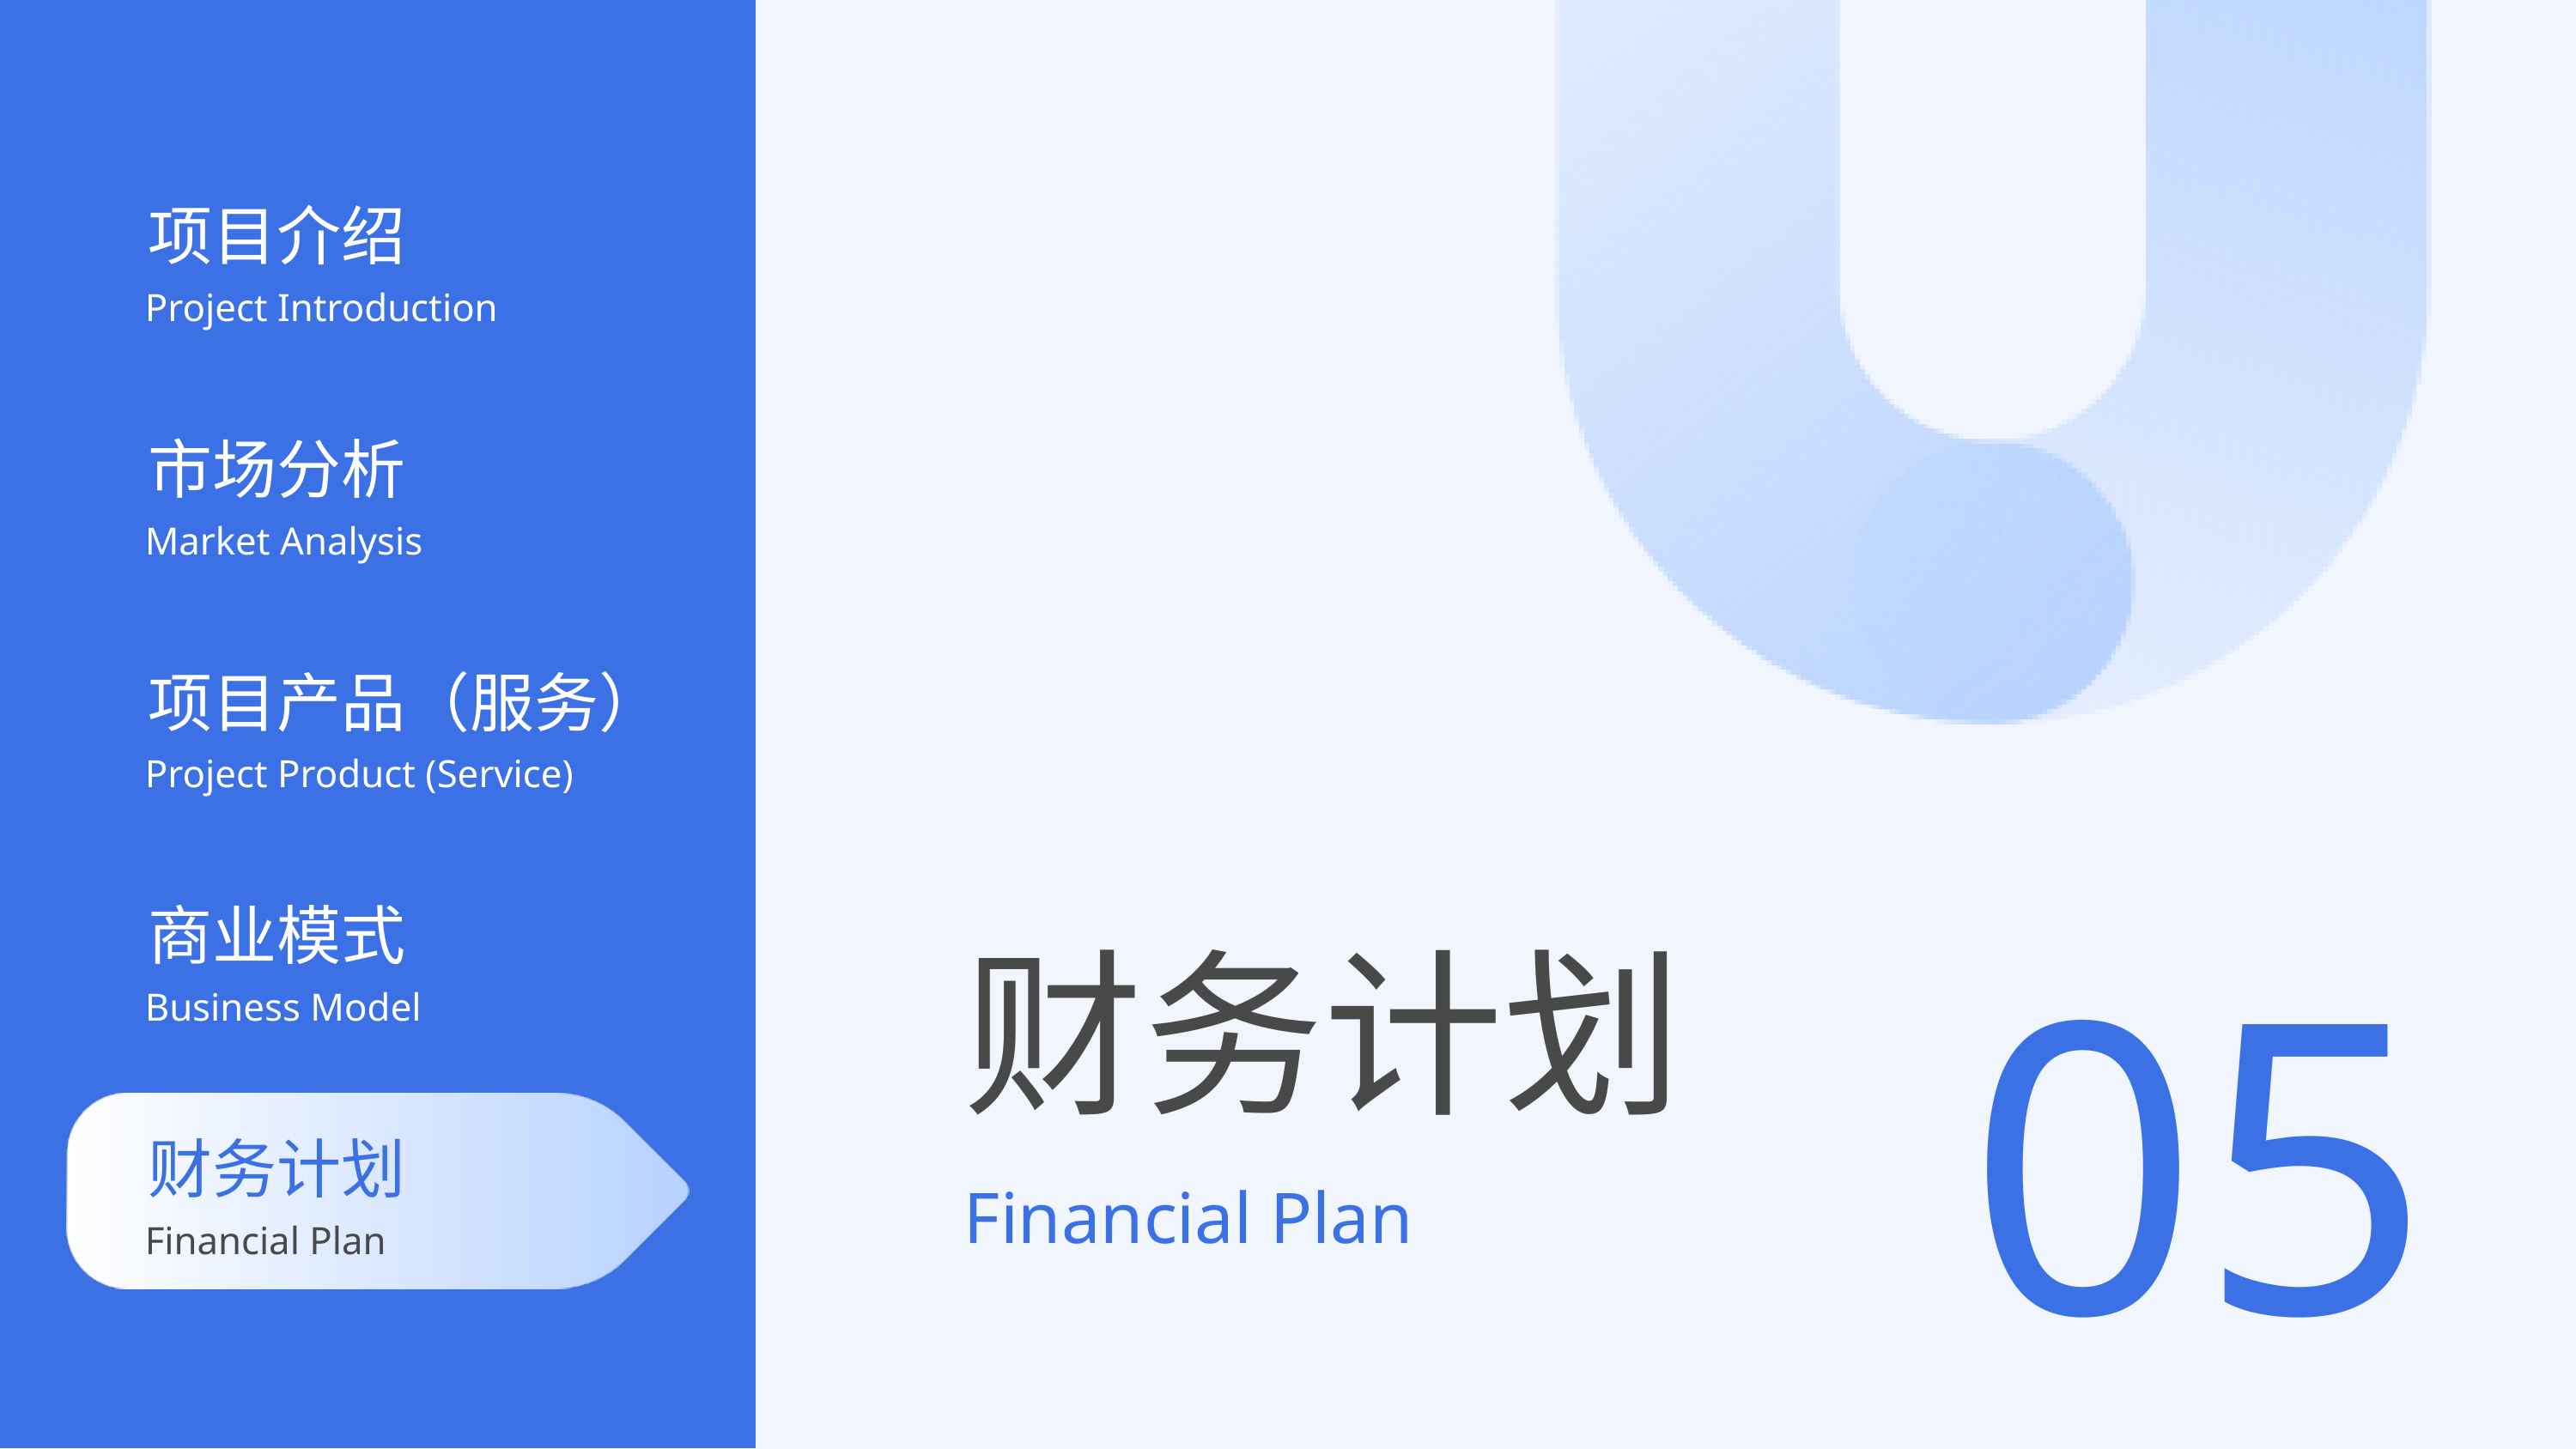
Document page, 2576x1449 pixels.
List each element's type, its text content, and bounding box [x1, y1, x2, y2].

picture [1555, 0, 2432, 724]
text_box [0, 0, 756, 1449]
text_box 05 [1939, 828, 2432, 1395]
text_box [144, 656, 756, 793]
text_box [144, 189, 756, 326]
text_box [144, 888, 756, 1027]
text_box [144, 1122, 756, 1259]
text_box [963, 920, 1941, 1252]
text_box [144, 422, 756, 560]
picture [66, 1092, 690, 1289]
